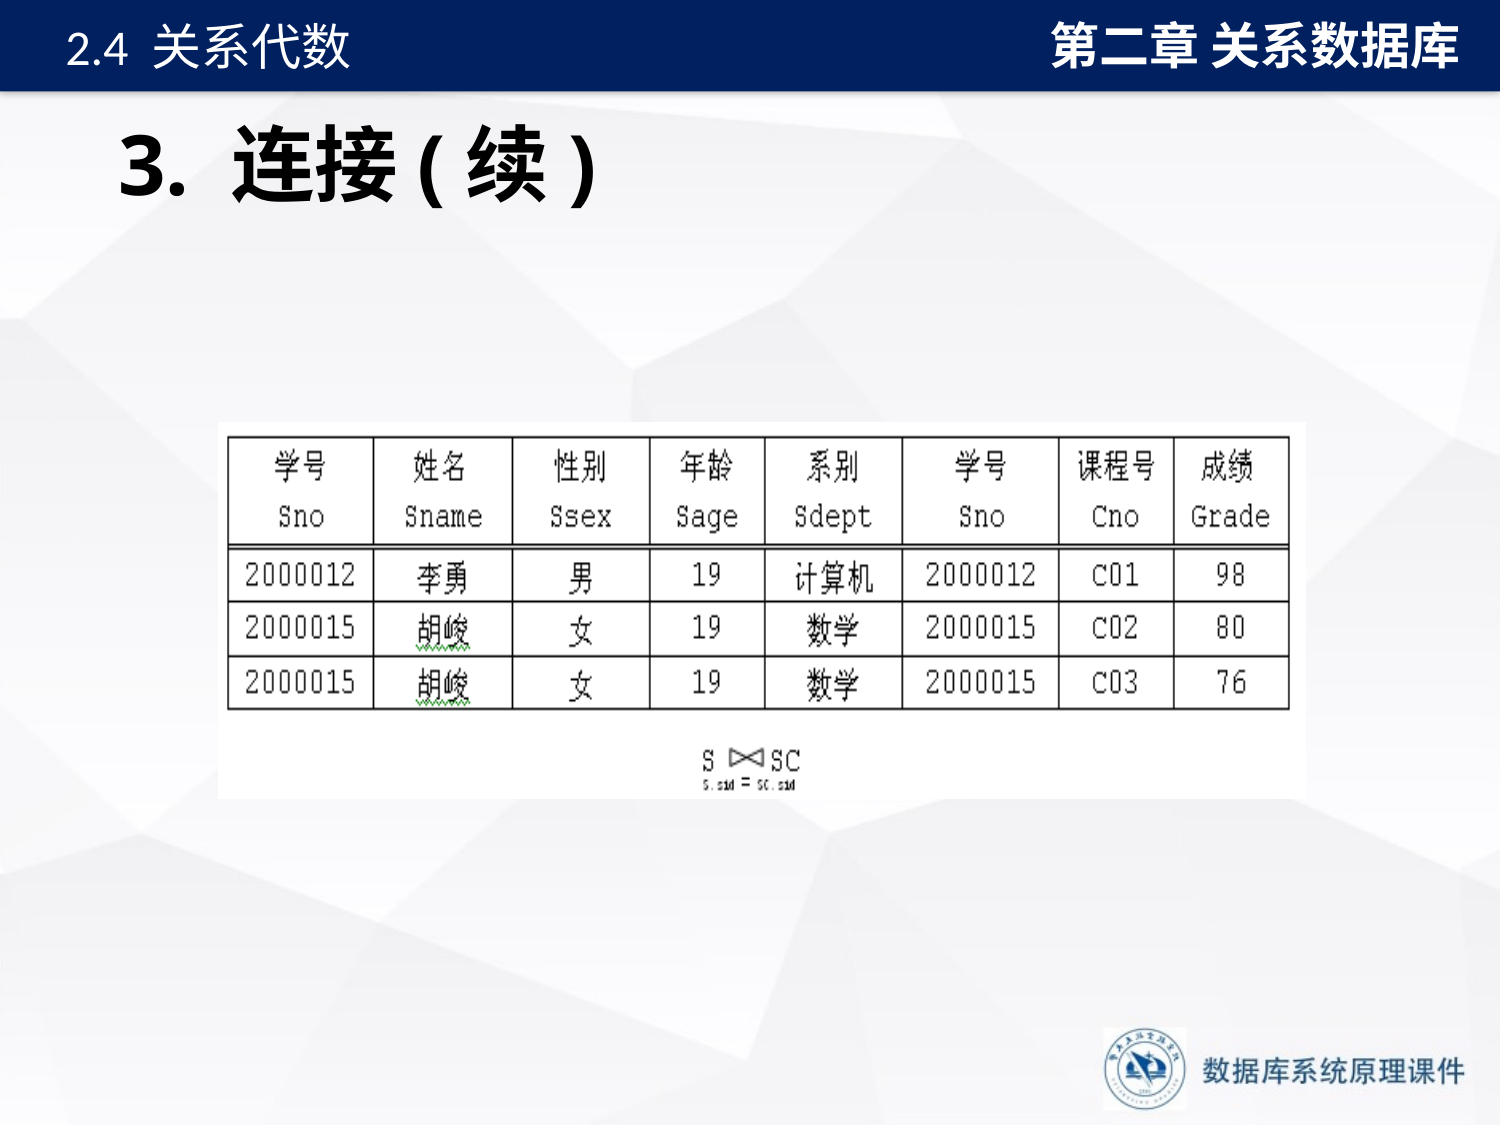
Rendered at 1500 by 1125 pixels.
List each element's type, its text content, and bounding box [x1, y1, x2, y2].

text_box [0, 0, 1500, 92]
picture [0, 92, 1500, 1125]
text_box 2.4 关系代数 [50, 8, 367, 83]
title 3. 连接(续) [103, 100, 1397, 278]
text_box 第二章 关系数据库 [1034, 7, 1476, 82]
